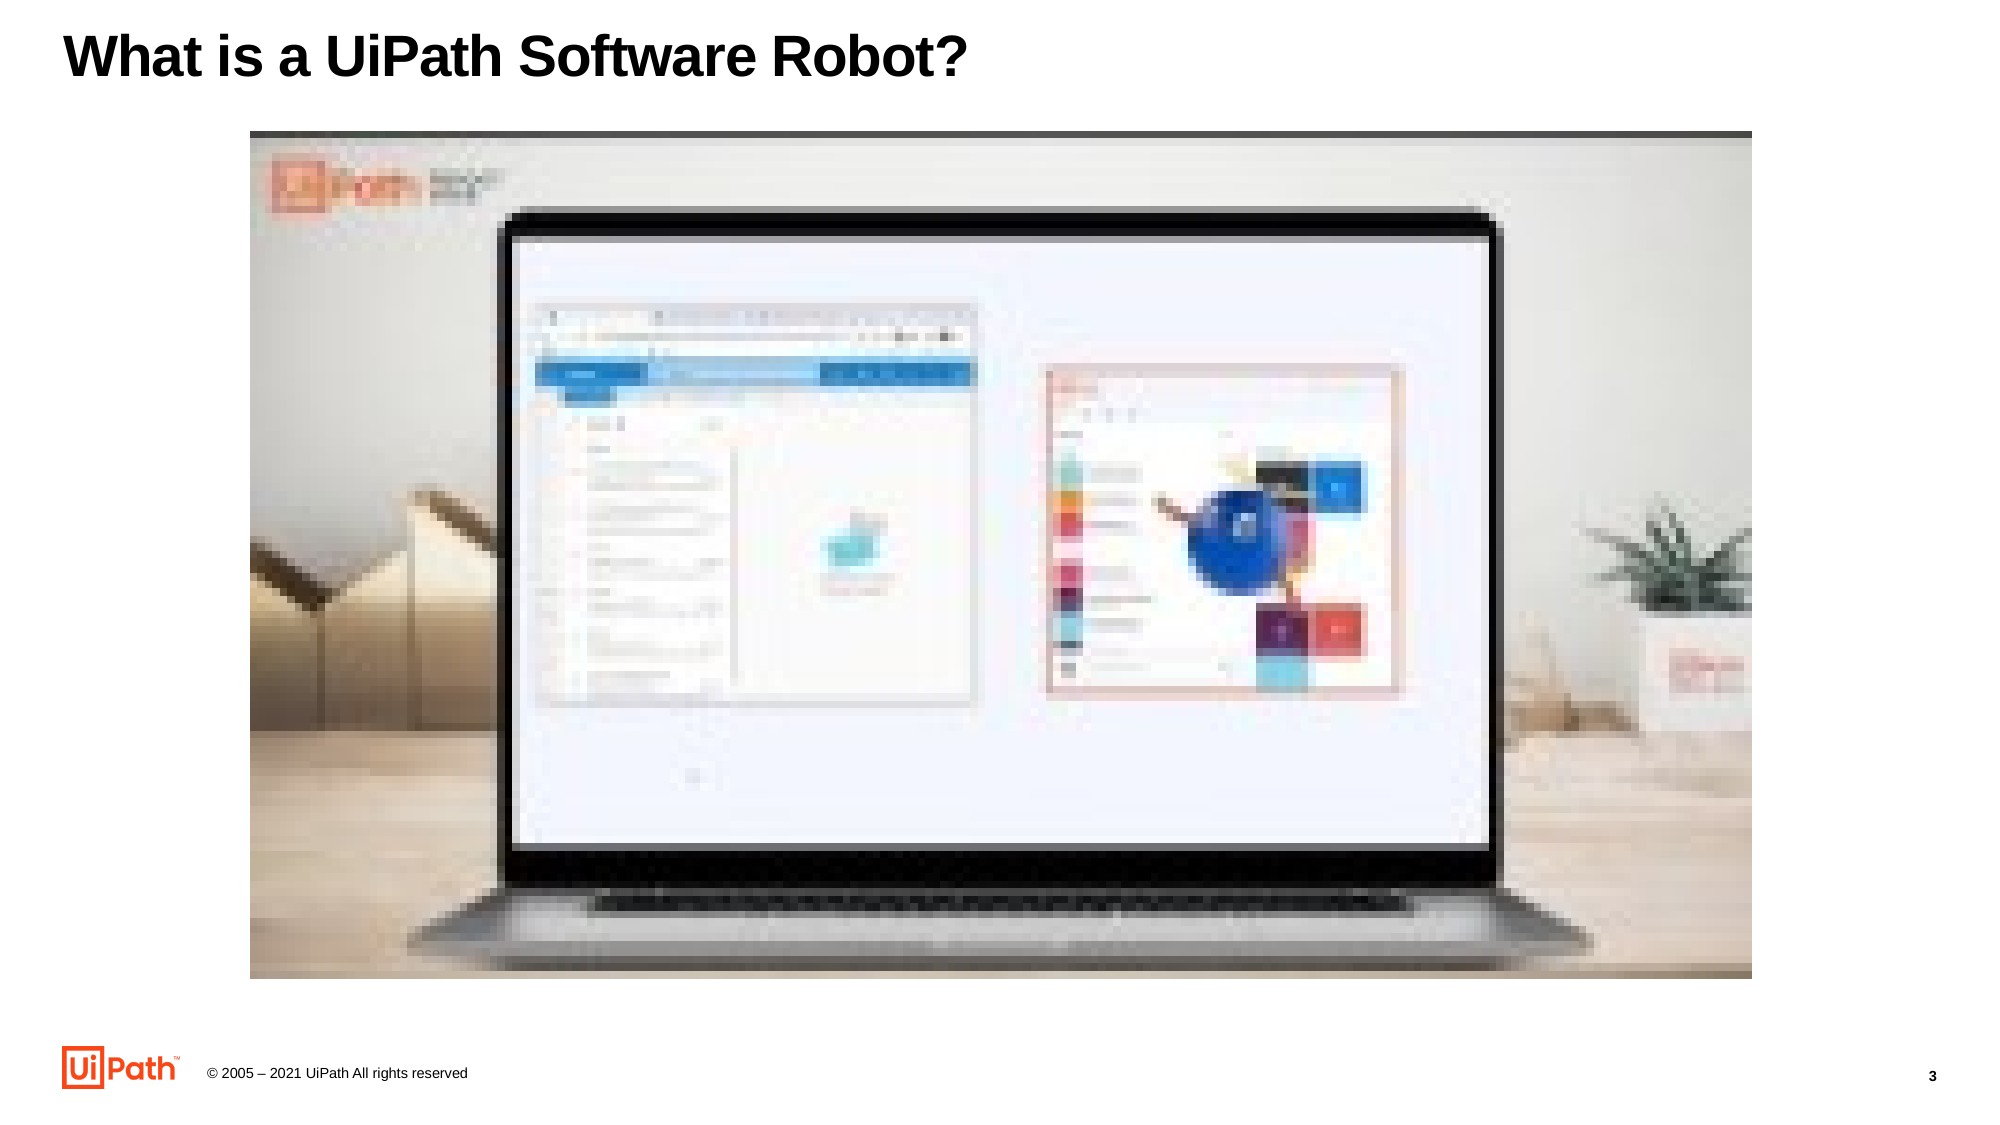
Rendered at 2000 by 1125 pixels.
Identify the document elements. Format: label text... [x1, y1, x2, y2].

picture [62, 1046, 180, 1089]
title What is a UiPath Software Robot? [63, 28, 1939, 180]
slide_number 3 [1804, 1066, 1937, 1086]
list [249, 130, 1753, 980]
